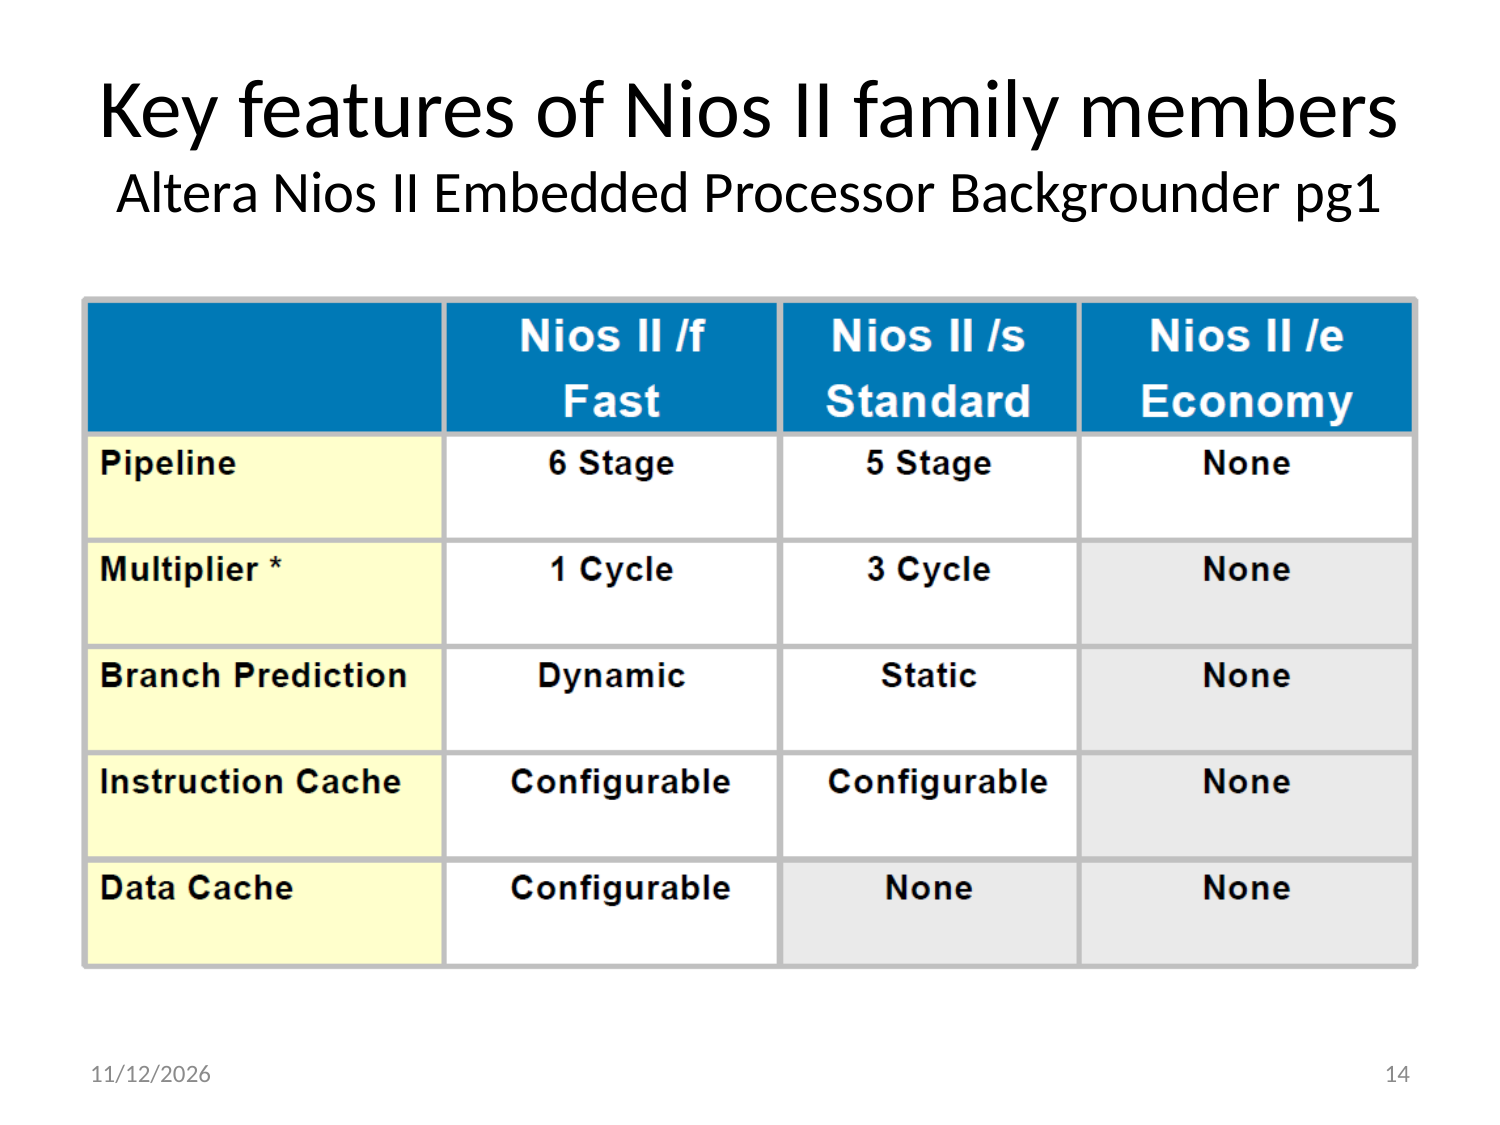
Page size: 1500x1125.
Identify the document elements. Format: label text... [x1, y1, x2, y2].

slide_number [75, 1042, 425, 1103]
slide_number 14 [1074, 1042, 1425, 1103]
title Key features of Nios II family members Altera Nios II Embedded Processor Backgrounder pg1 [75, 45, 1425, 233]
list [74, 290, 1426, 977]
